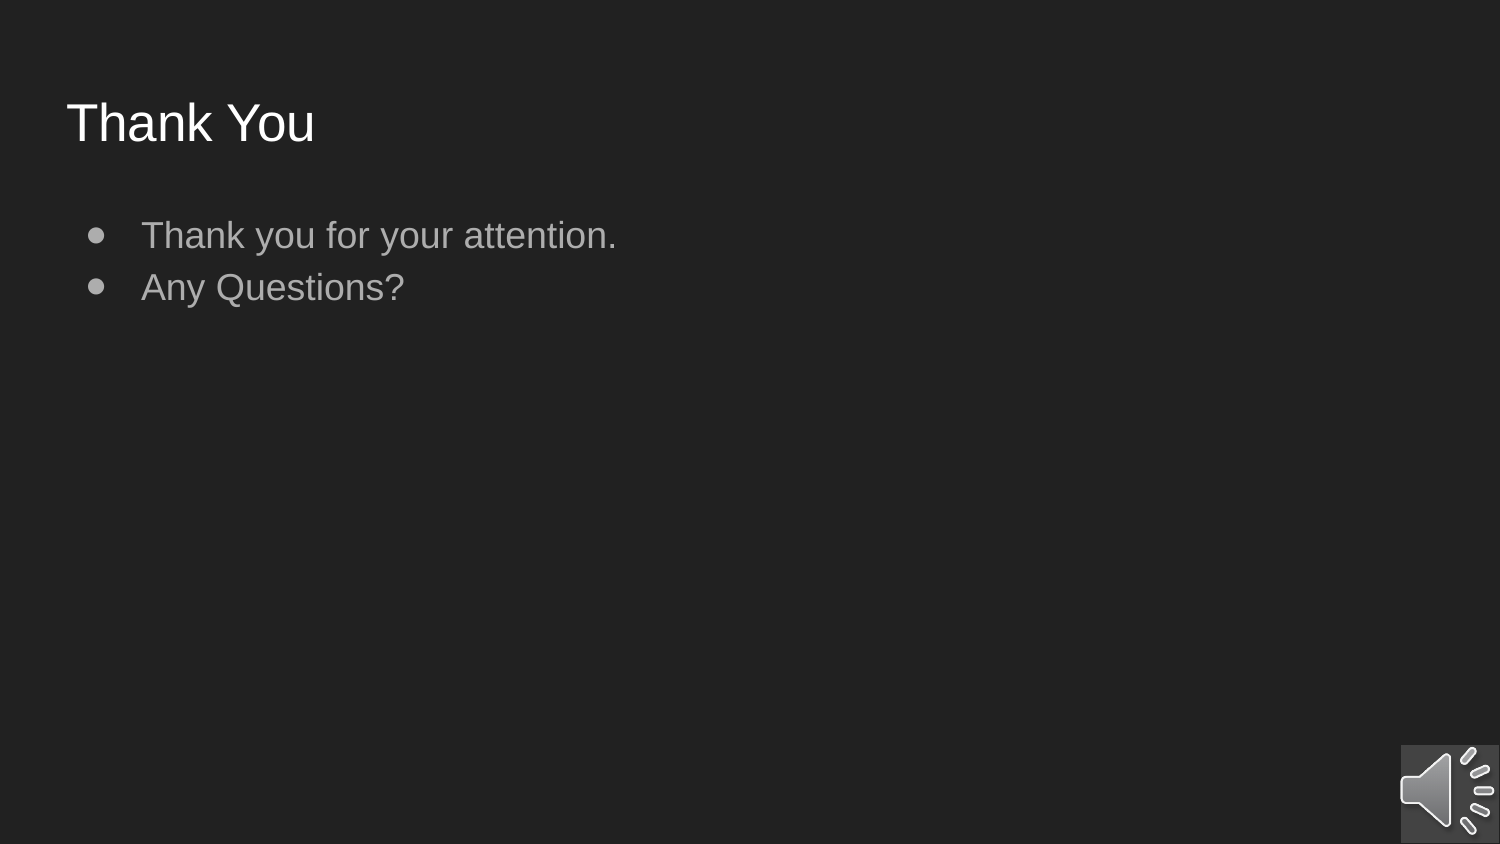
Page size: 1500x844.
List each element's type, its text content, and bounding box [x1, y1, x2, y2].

title Thank You [51, 72, 1449, 167]
picture [1399, 743, 1500, 844]
list Thank you for your attention. Any Questions? [51, 189, 1449, 750]
